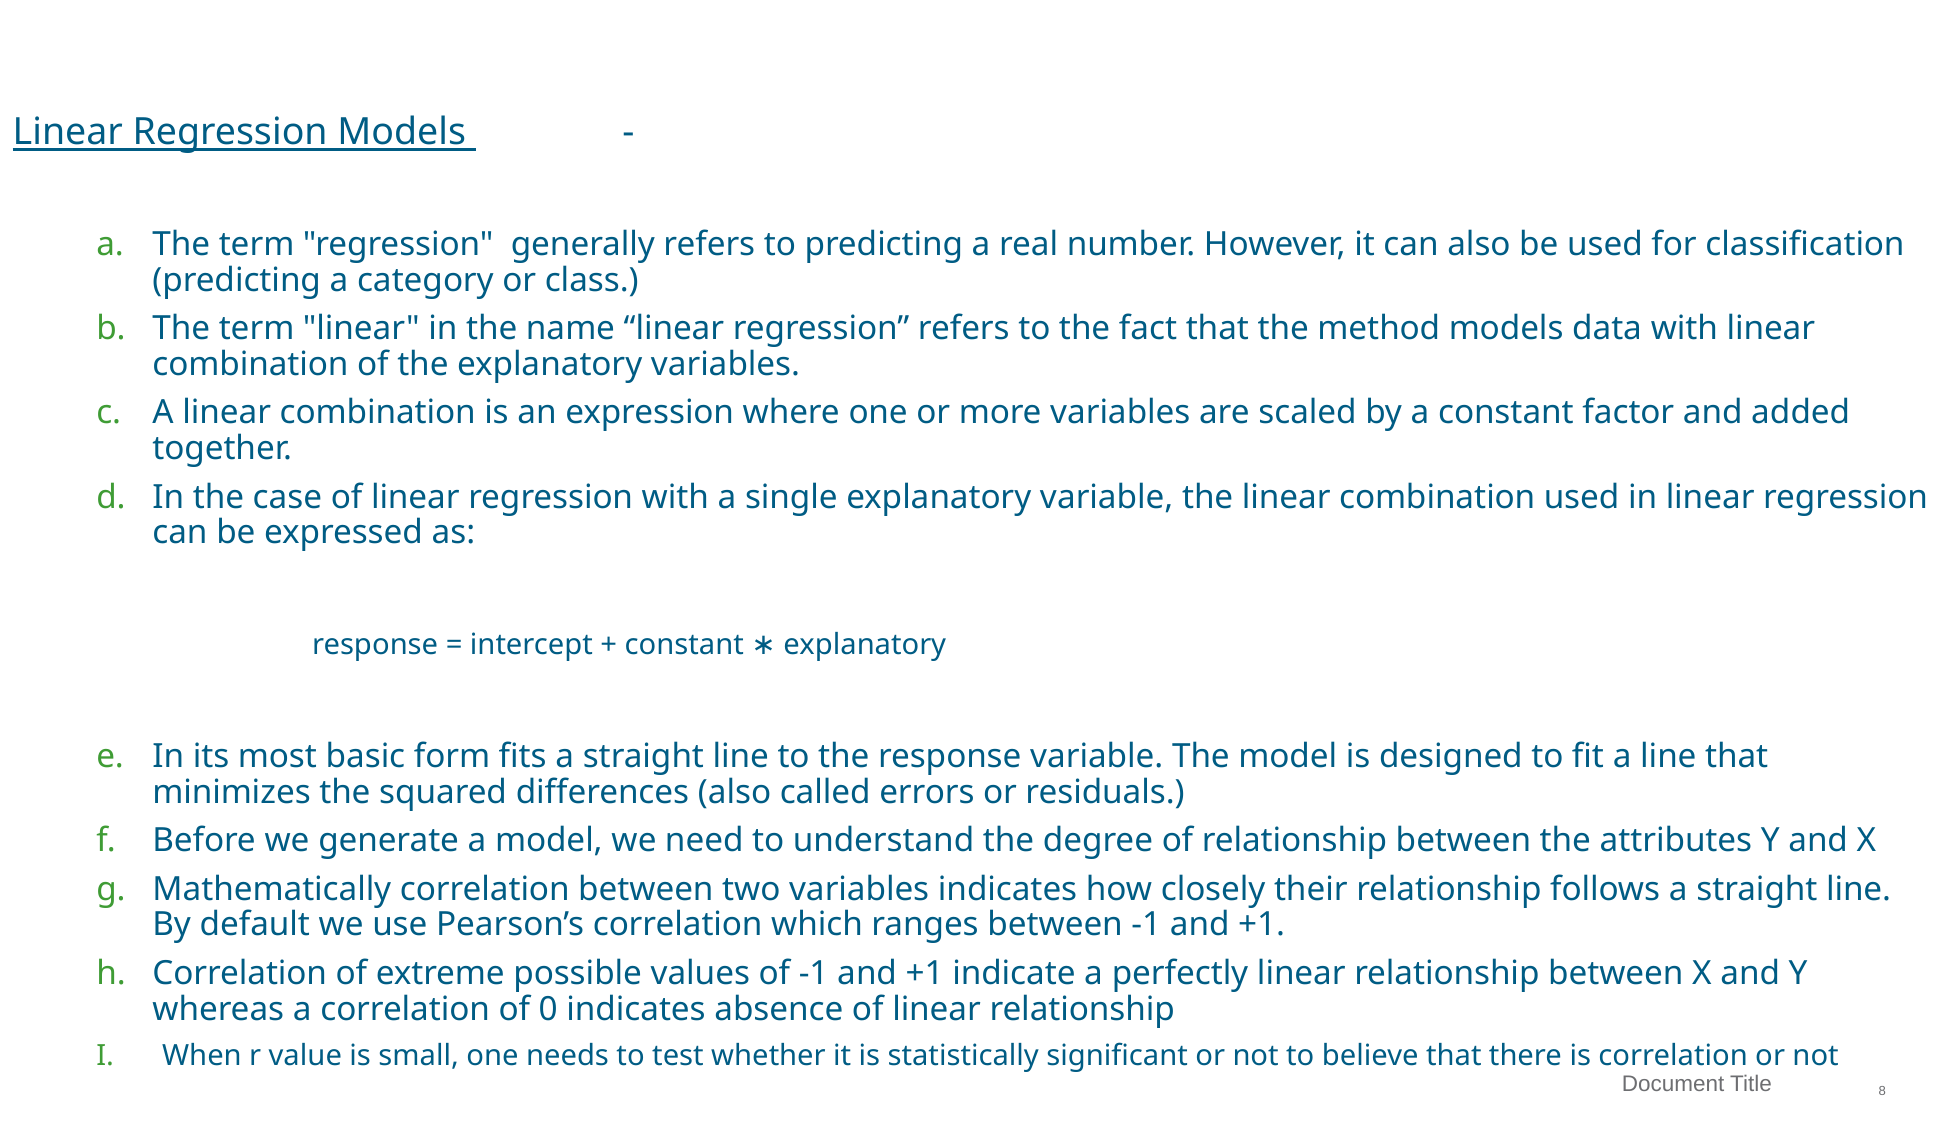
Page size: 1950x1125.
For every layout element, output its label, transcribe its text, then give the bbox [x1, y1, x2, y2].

list Linear Regression Models - The term "regression" generally refers to predicting a real number. However, it can also be used for classification (predicting a category or class.) The term "linear" in the name “linear regression” refers to the fact that the method models data with linear combination of the explanatory variables. A linear combination is an expression where one or more variables are scaled by a constant factor and added together. In the case of linear regression with a single explanatory variable, the linear combination used in linear regression can be expressed as: response = intercept + constant ∗ explanatory In its most basic form fits a straight line to the response variable. The model is designed to fit a line that minimizes the squared differences (also called errors or residuals.) Before we generate a model, we need to understand the degree of relationship between the attributes Y and X Mathematically correlation between two variables indicates how closely their relationship follows a straight line. By default we use Pearson’s correlation which ranges between -1 and +1. Correlation of extreme possible values of -1 and +1 indicate a perfectly linear relationship between X and Y whereas a correlation of 0 indicates absence of linear relationship When r value is small, one needs to test whether it is statistically significant or not to believe that there is correlation or not [12, 112, 1938, 1125]
